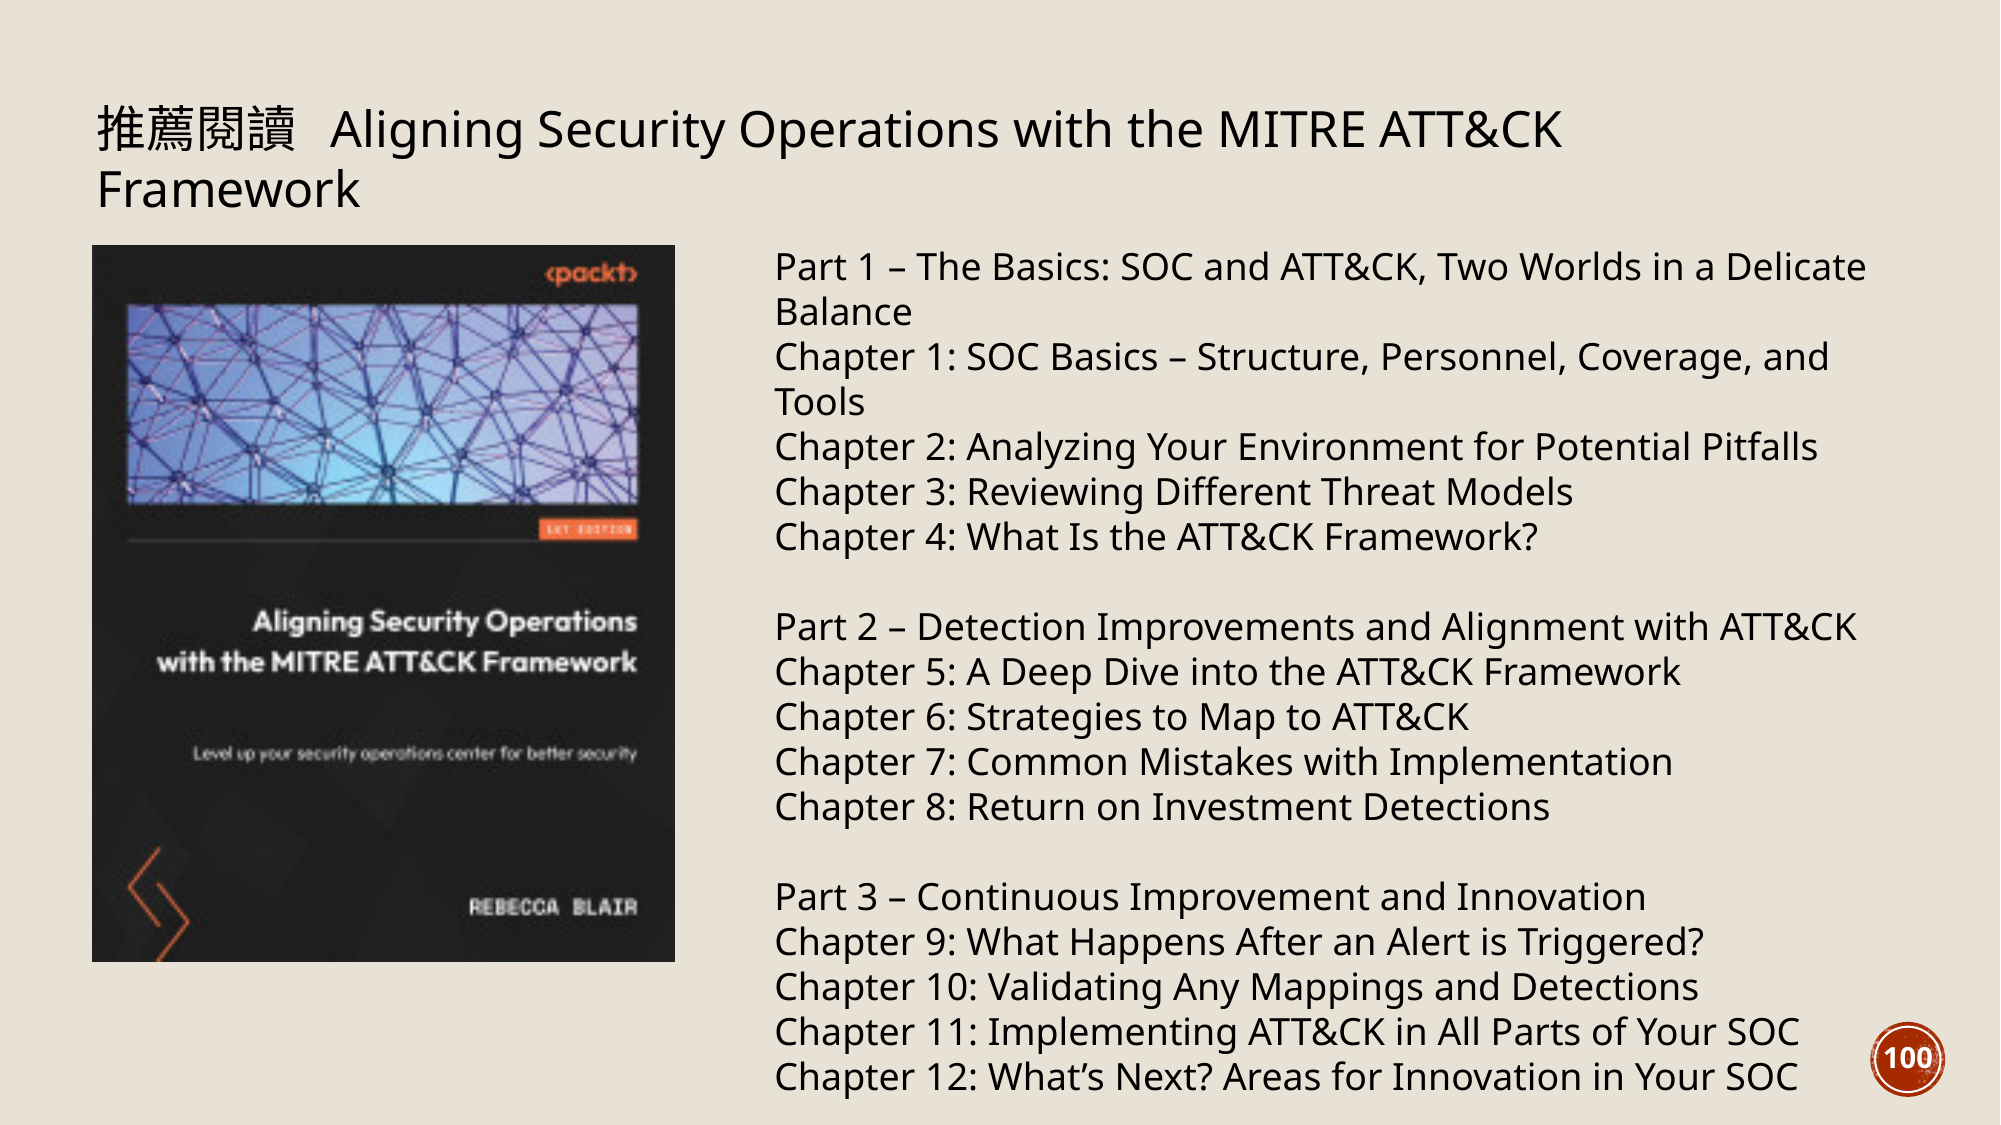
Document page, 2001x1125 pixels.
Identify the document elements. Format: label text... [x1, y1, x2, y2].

text_box 推薦閱讀 Aligning Security Operations with the MITRE ATT&CK Framework [81, 89, 1794, 225]
picture [92, 245, 675, 962]
slide_number 100 [1885, 1028, 1961, 1089]
text_box Part 1 – The Basics: SOC and ATT&CK, Two Worlds in a Delicate Balance Chapter 1: SOC Basics – Structure, Personnel, Coverage, and Tools Chapter 2: Analyzing Your Environment for Potential Pitfalls Chapter 3: Reviewing Different Threat Models Chapter 4: What Is the ATT&CK Framework? Part 2 – Detection Improvements and Alignment with ATT&CK Chapter 5: A Deep Dive into the ATT&CK Framework Chapter 6: Strategies to Map to ATT&CK Chapter 7: Common Mistakes with Implementation Chapter 8: Return on Investment Detections Part 3 – Continuous Improvement and Innovation Chapter 9: What Happens After an Alert is Triggered? Chapter 10: Validating Any Mappings and Detections Chapter 11: Implementing ATT&CK in All Parts of Your SOC Chapter 12: What’s Next? Areas for Innovation in Your SOC [759, 236, 1885, 1106]
